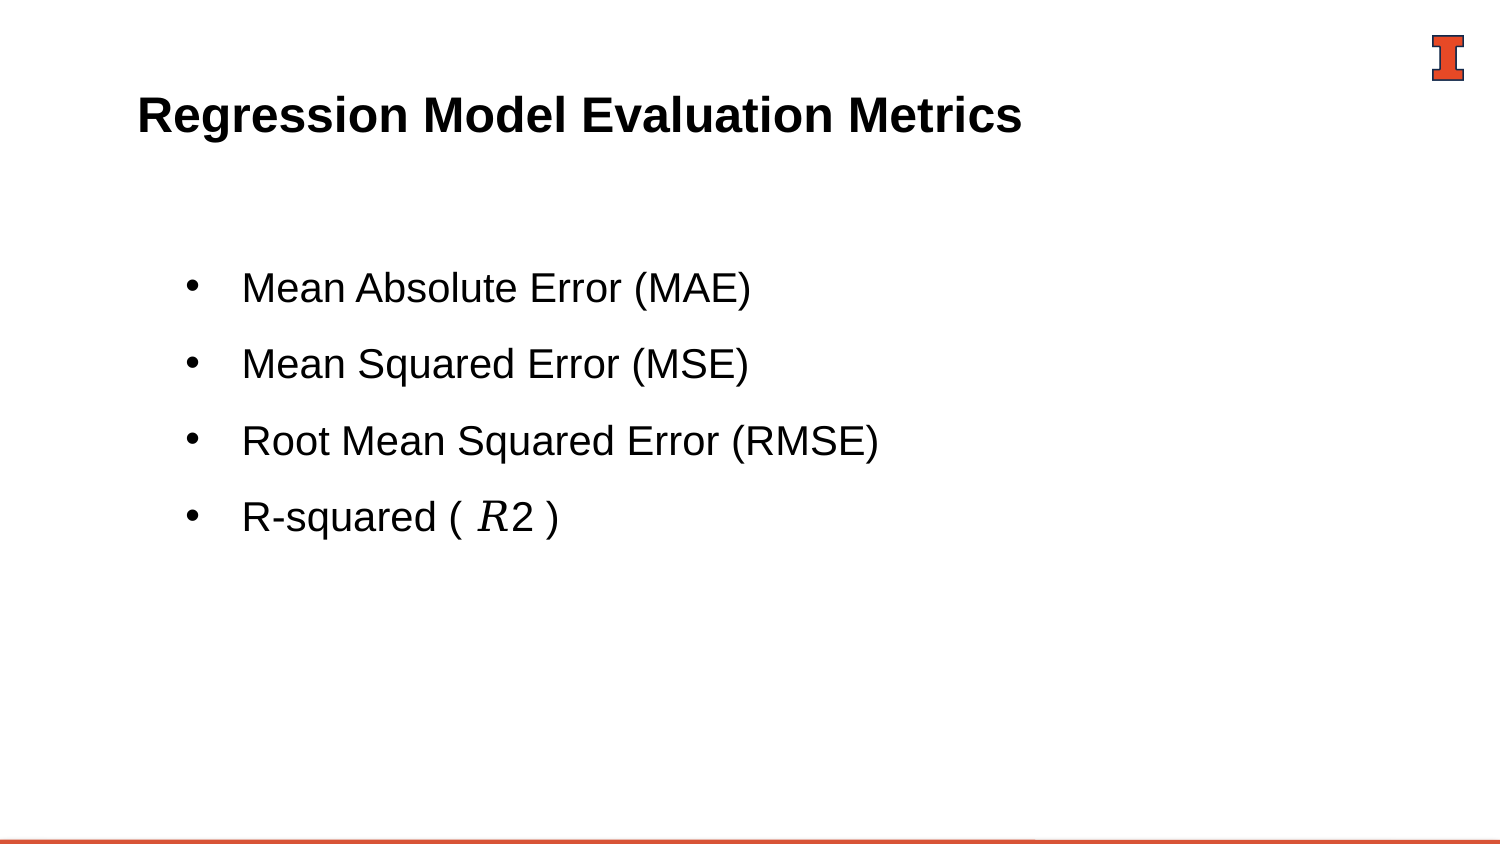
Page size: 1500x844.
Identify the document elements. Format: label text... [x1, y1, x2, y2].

list Mean Absolute Error (MAE) Mean Squared Error (MSE) Root Mean Squared Error (RMSE) R-squared ( 𝑅2 ) [170, 182, 1128, 695]
title Regression Model Evaluation Metrics [122, 75, 1474, 183]
picture [1432, 35, 1464, 75]
